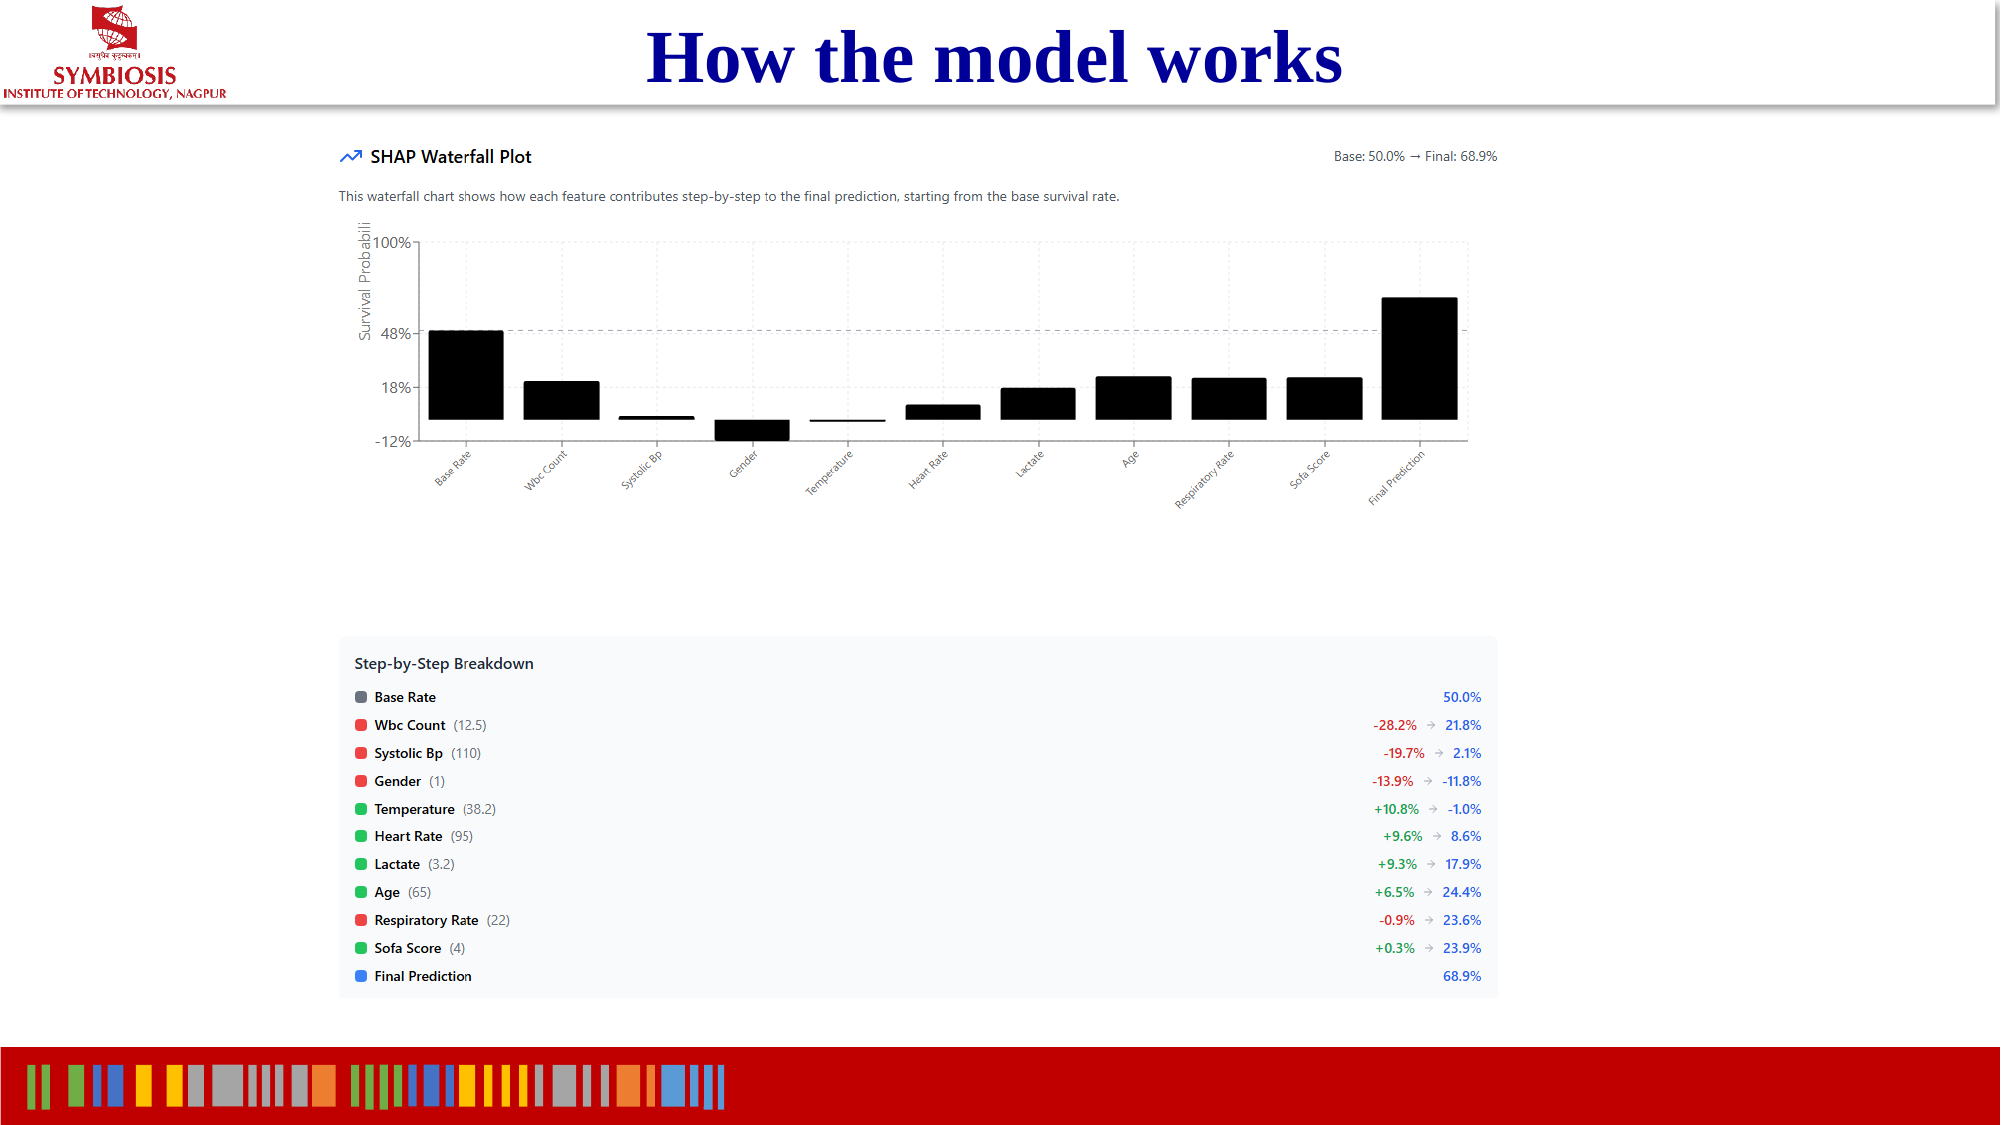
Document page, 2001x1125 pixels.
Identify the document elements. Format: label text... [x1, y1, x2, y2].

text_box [27, 1064, 725, 1110]
text_box How the model works [0, 0, 1996, 105]
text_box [0, 1047, 2000, 1125]
picture [315, 123, 1519, 998]
picture [4, 5, 226, 101]
